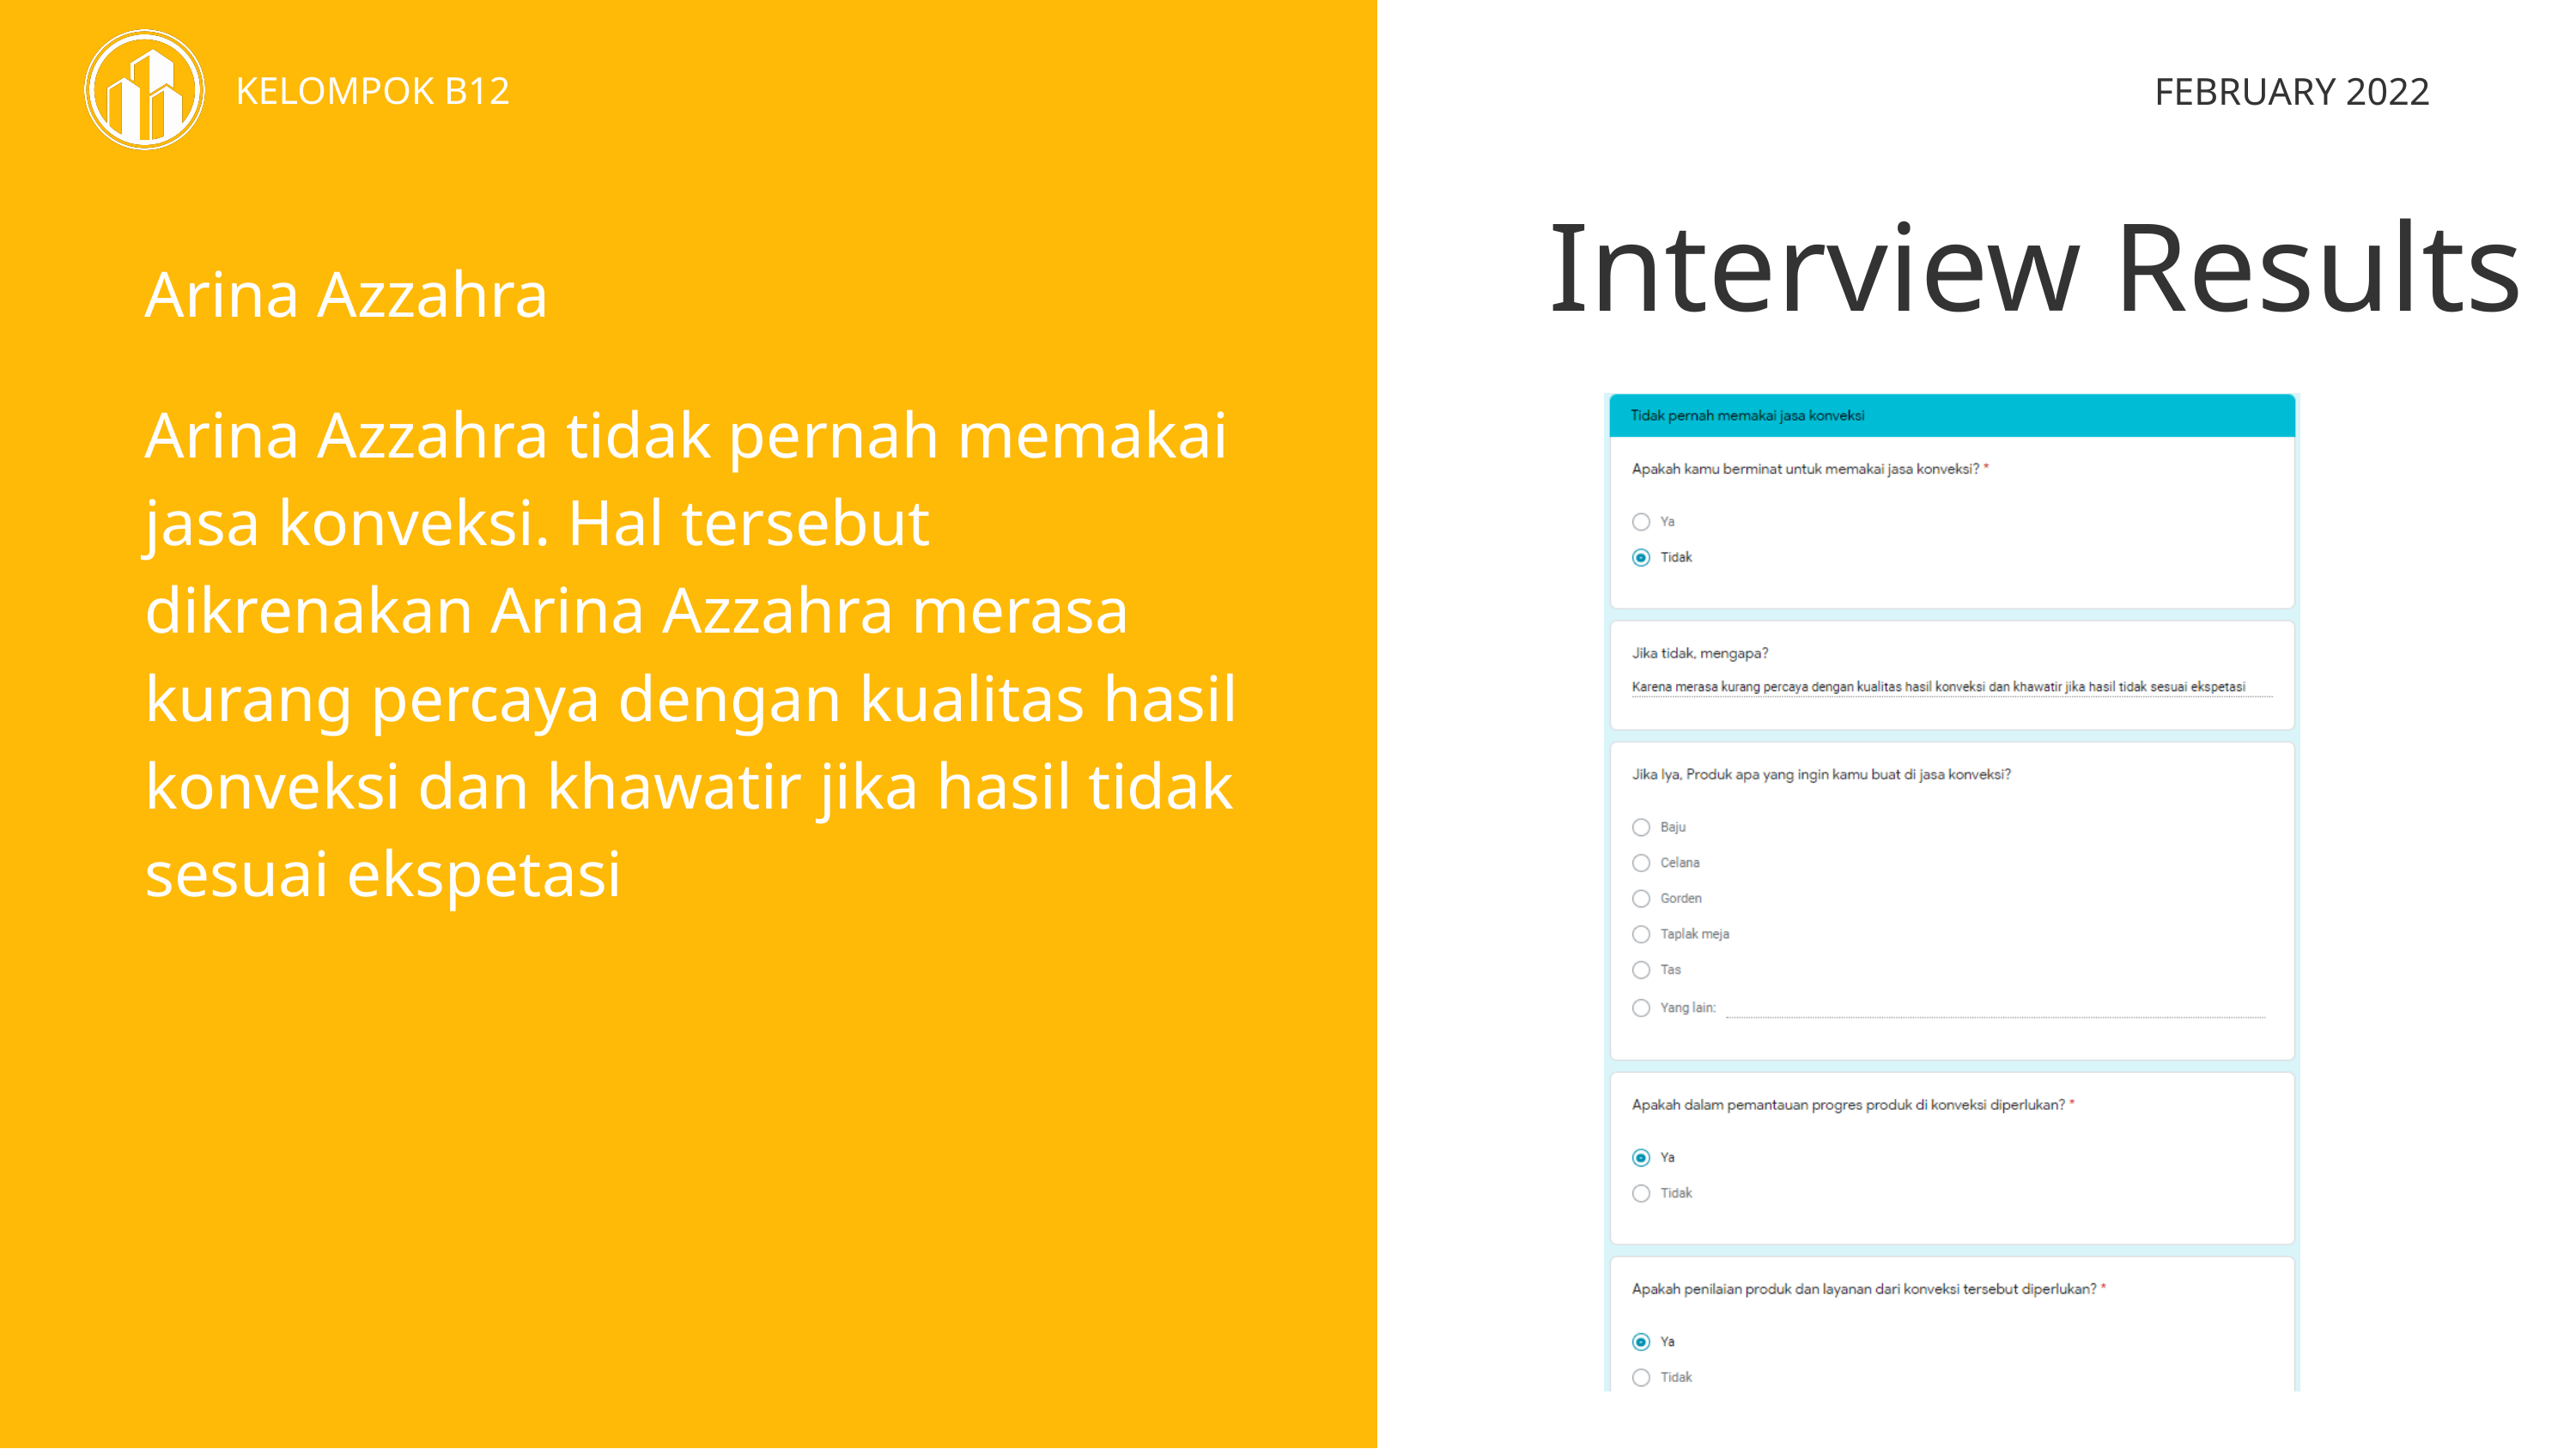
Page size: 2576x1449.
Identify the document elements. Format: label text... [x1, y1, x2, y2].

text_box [0, 0, 1377, 1449]
picture [84, 28, 205, 150]
picture [1603, 393, 2300, 1391]
text_box FEBRUARY 2022 [2039, 61, 2432, 113]
text_box Interview Results [1456, 165, 2524, 336]
